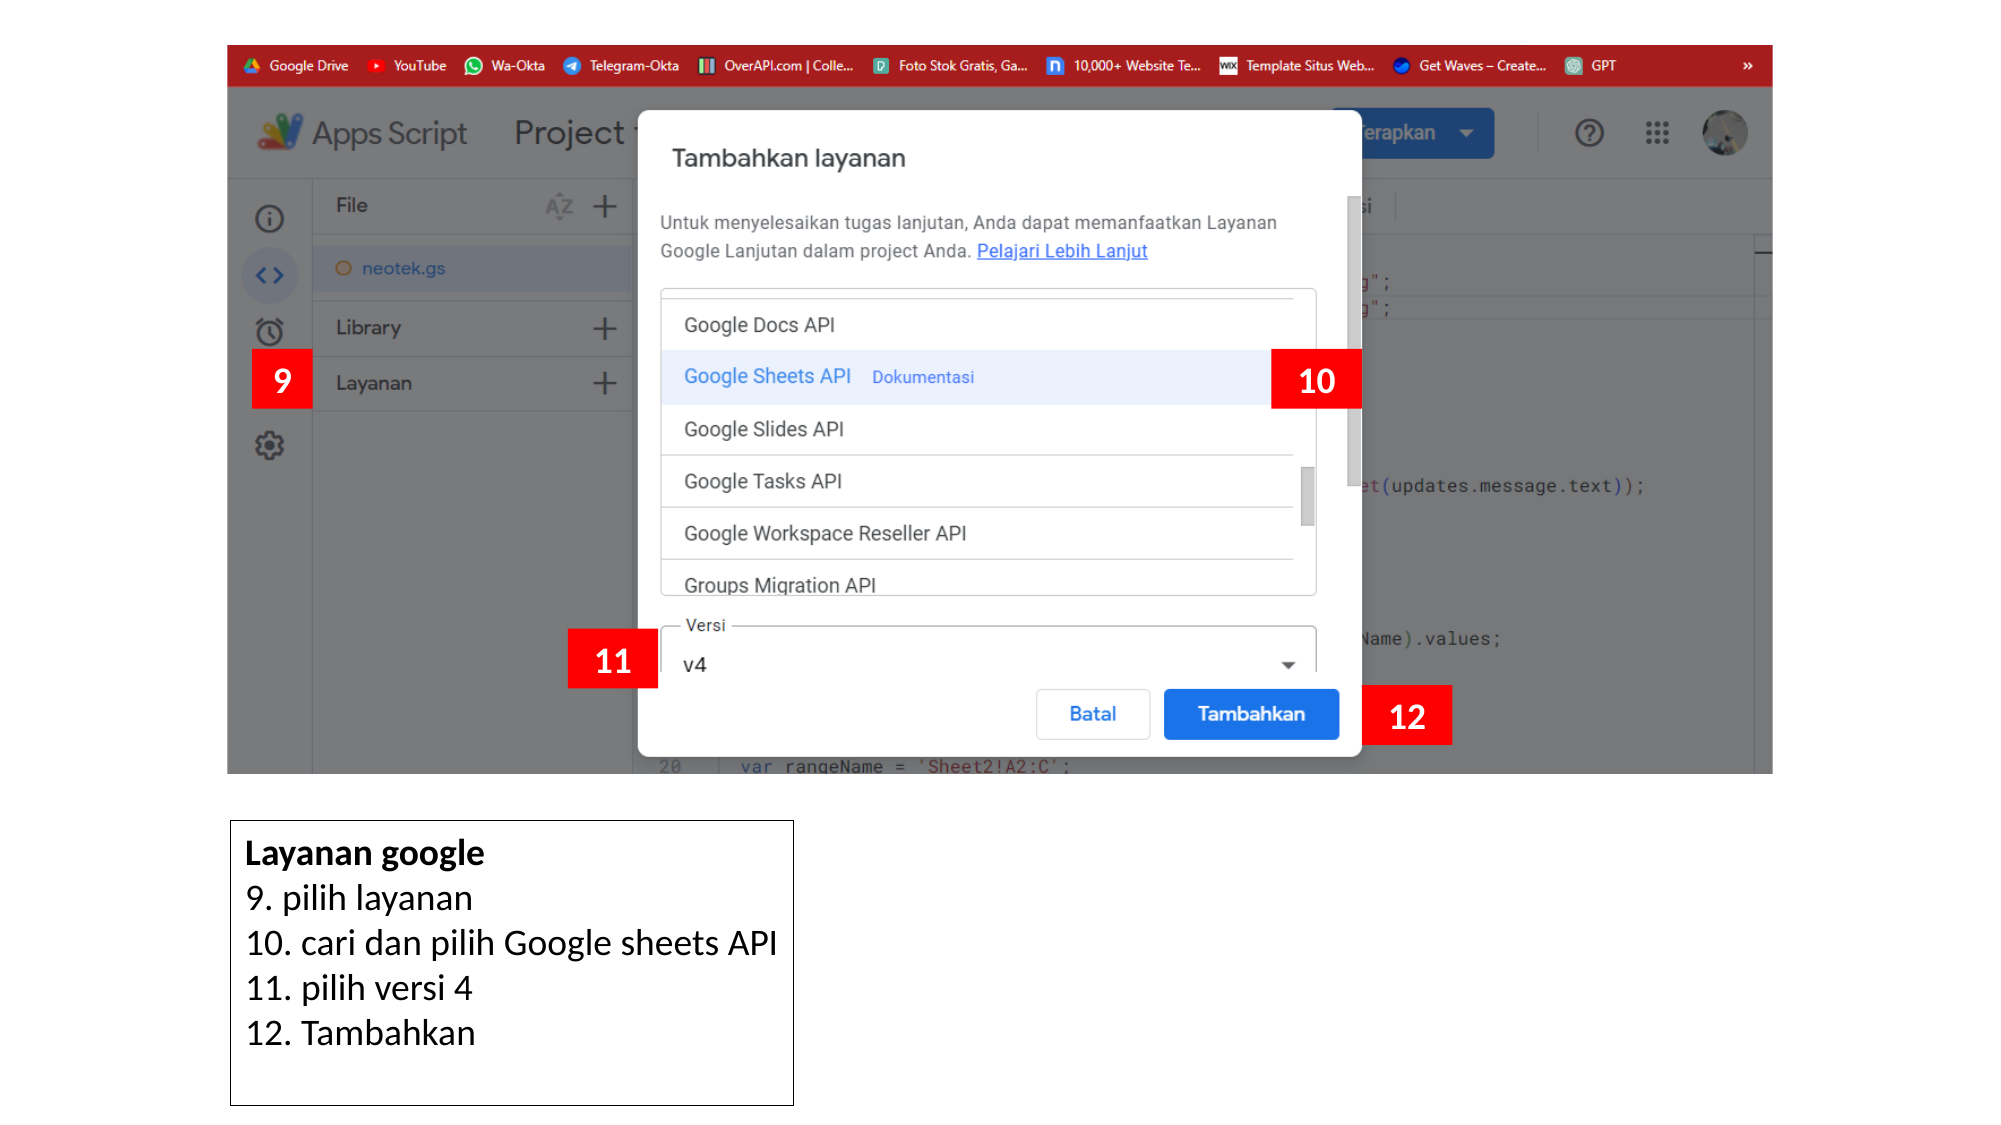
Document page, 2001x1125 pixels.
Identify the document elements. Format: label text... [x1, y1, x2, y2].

text_box Layanan google 9. pilih layanan 10. cari dan pilih Google sheets API 11. pilih versi 4 12. Tambahkan [230, 820, 794, 1106]
picture [227, 45, 1773, 774]
